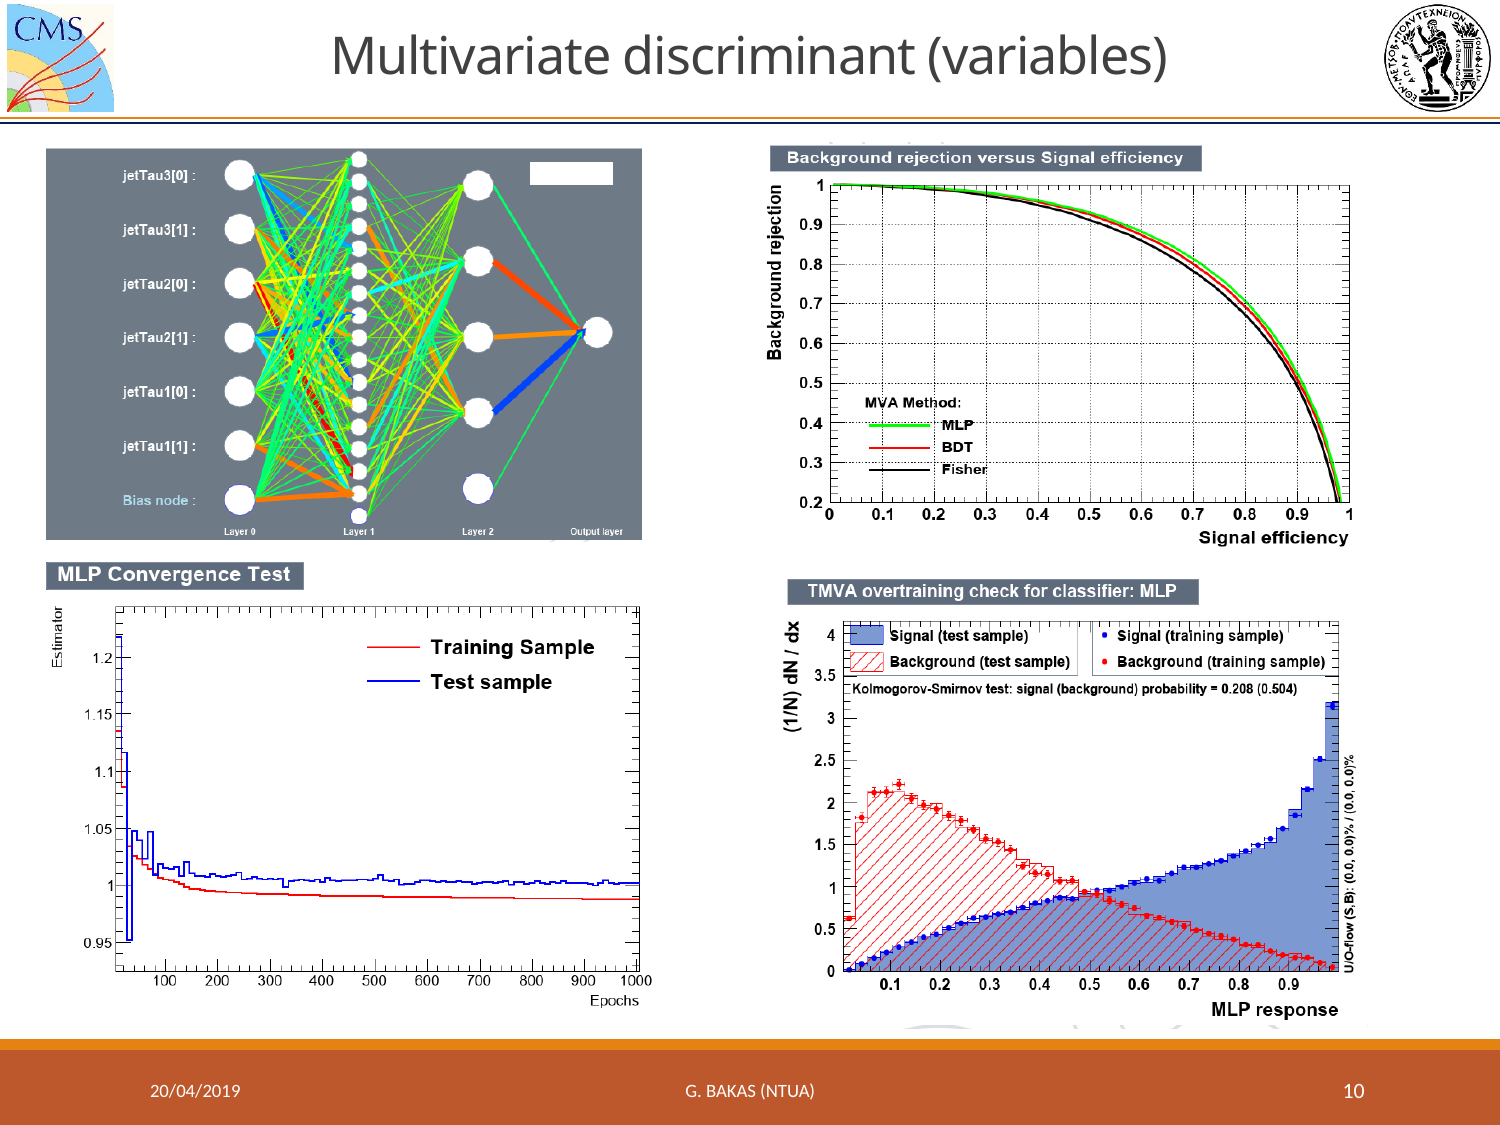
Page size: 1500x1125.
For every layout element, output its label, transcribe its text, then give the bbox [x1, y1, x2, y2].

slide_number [135, 1059, 440, 1120]
picture [765, 141, 1364, 550]
title Multivariate discriminant (variables) [130, 23, 1368, 93]
picture [765, 559, 1369, 1030]
picture [6, 4, 114, 112]
picture [41, 141, 645, 542]
picture [42, 559, 656, 1013]
footer G. Bakas (NTUA) [453, 1059, 1047, 1120]
slide_number 10 [1218, 1059, 1380, 1120]
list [1383, 4, 1492, 112]
